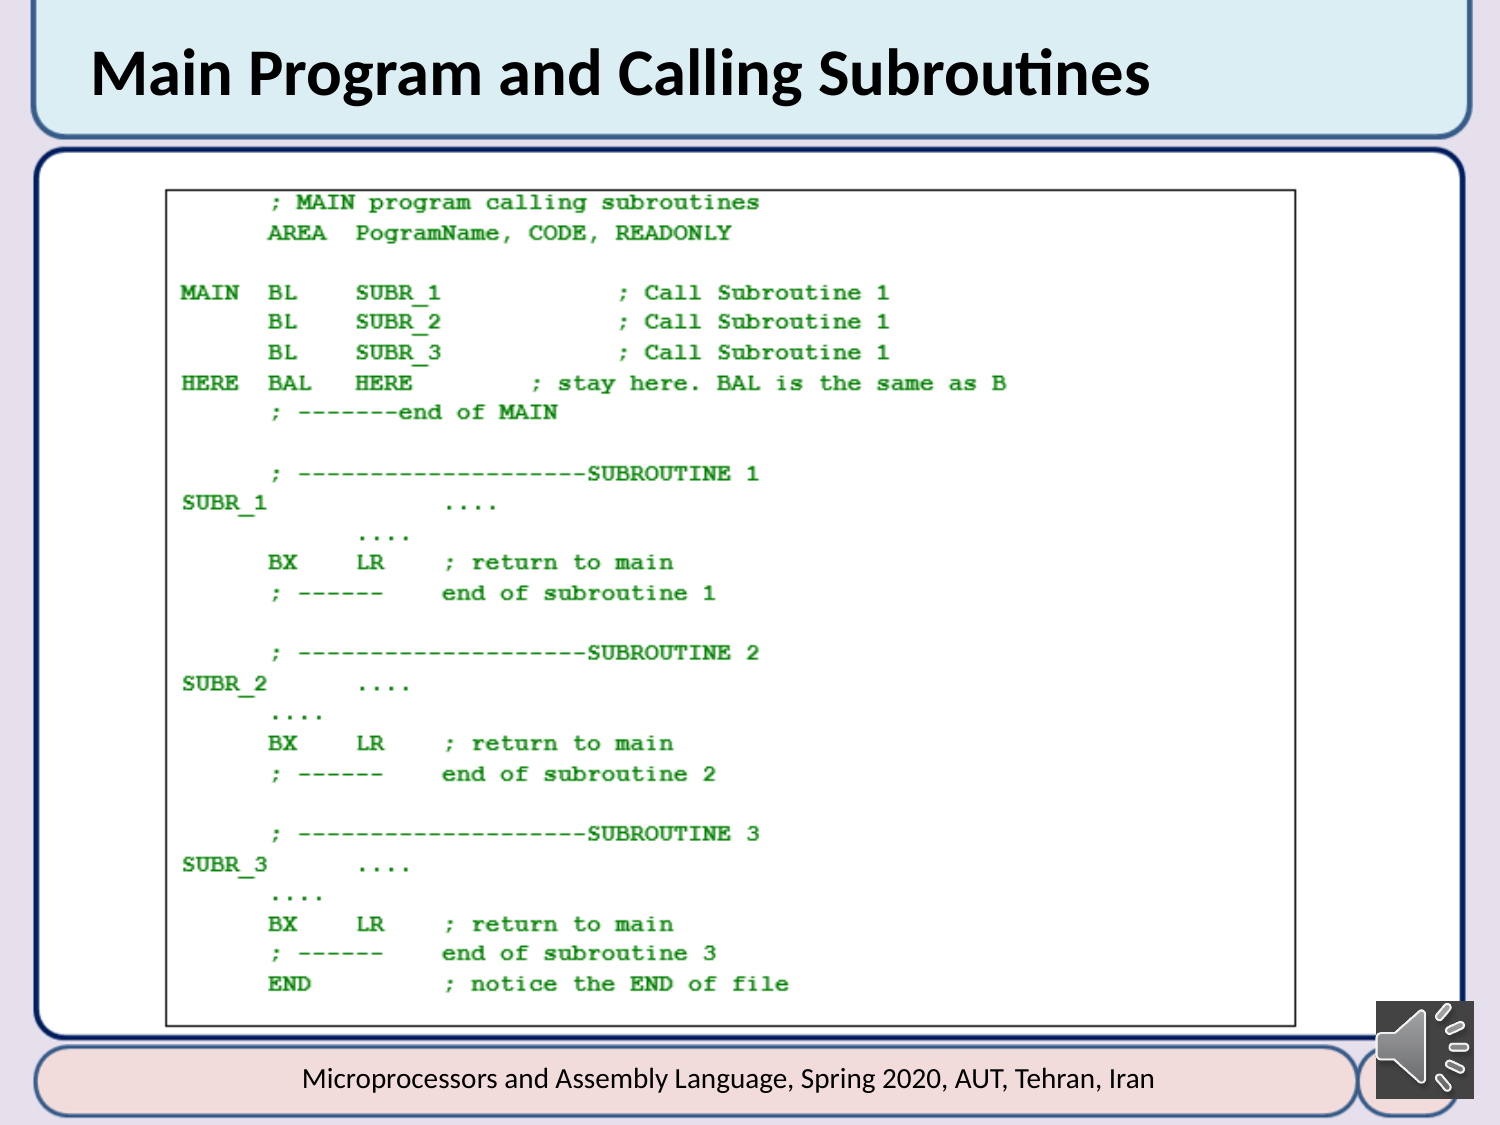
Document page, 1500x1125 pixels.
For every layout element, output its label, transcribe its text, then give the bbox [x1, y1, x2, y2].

slide_number 13 [1363, 1049, 1453, 1110]
text_box Microprocessors and Assembly Language, Spring 2020, AUT, Tehran, Iran [162, 1051, 1288, 1102]
picture [0, 0, 1500, 1125]
title Main Program and Calling Subroutines [75, 0, 1425, 138]
